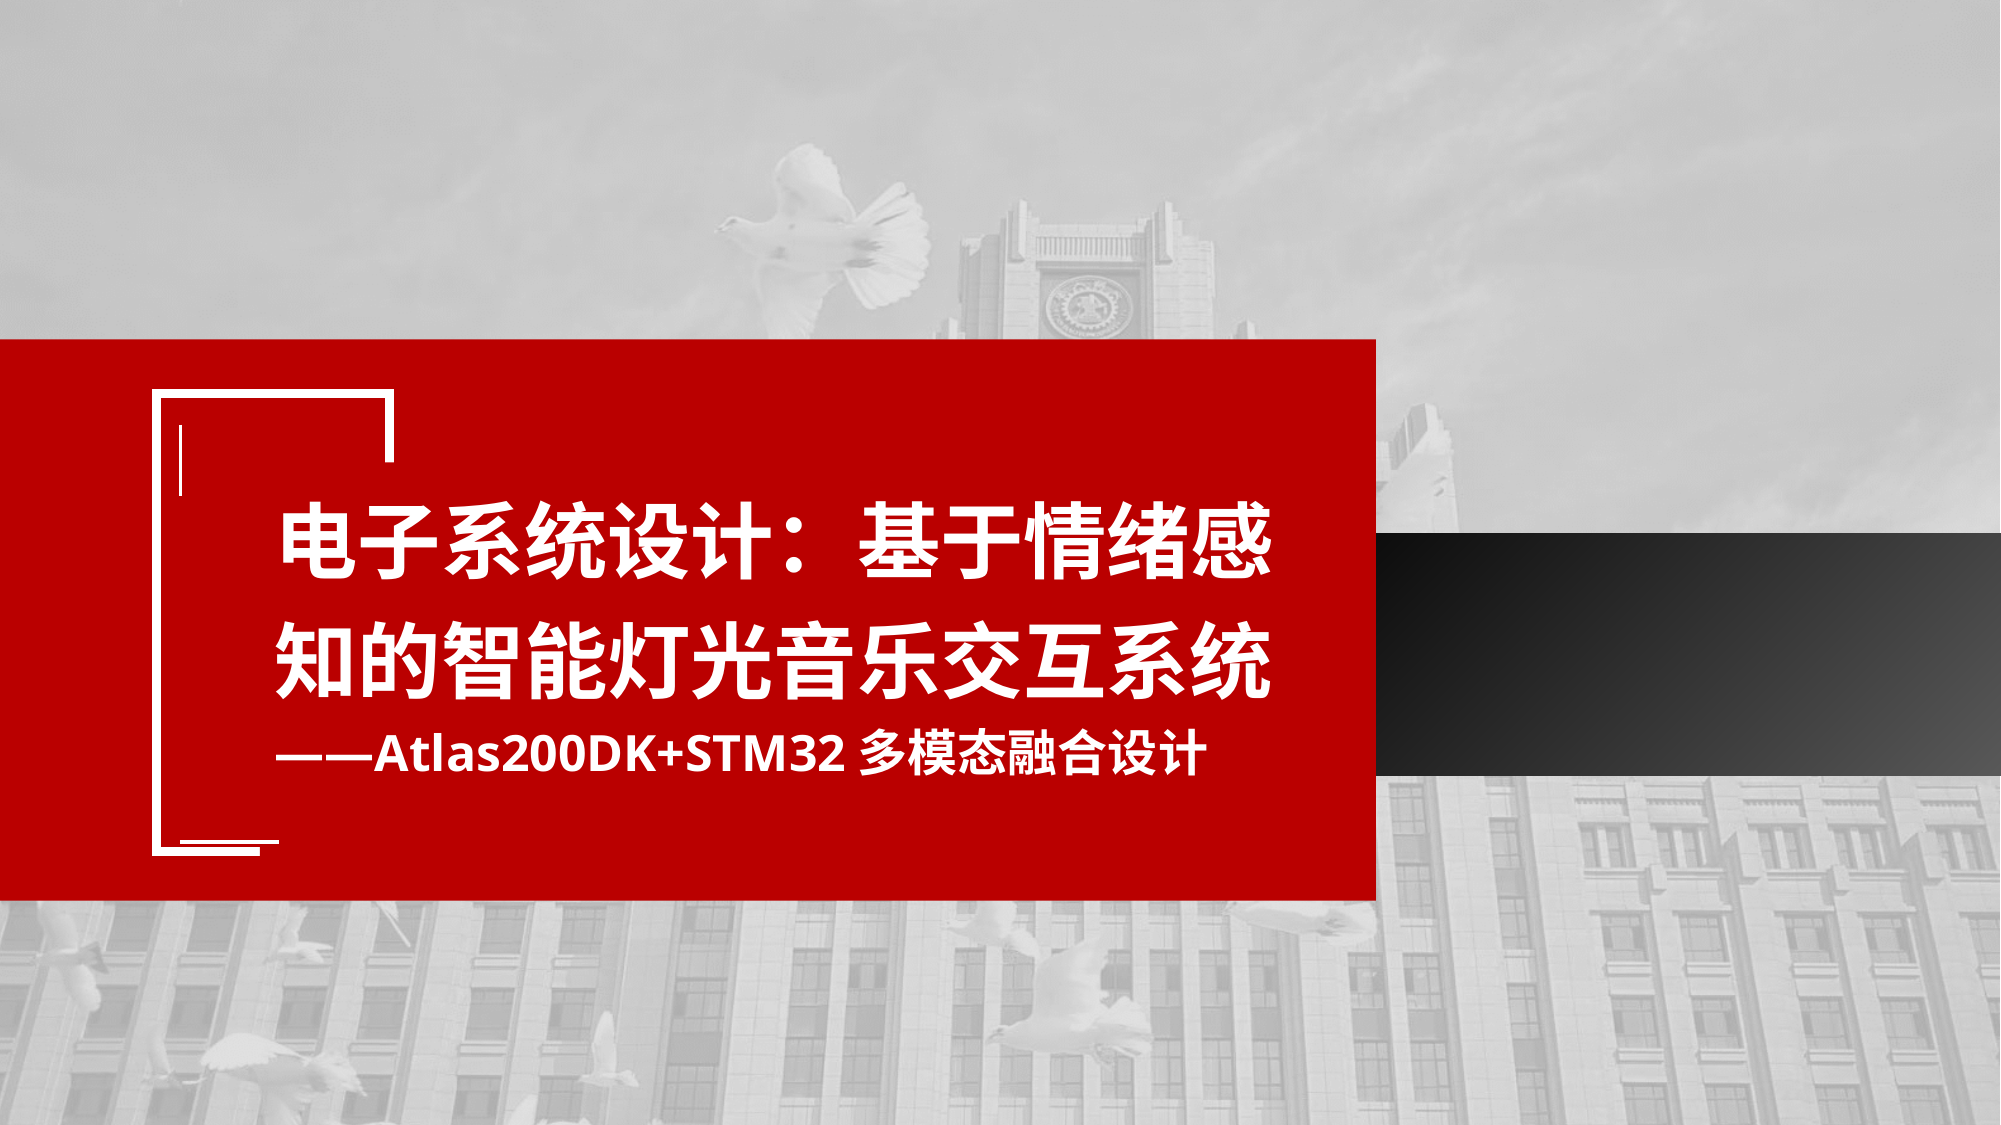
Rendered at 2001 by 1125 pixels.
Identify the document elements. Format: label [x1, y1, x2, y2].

text_box [0, 339, 1377, 901]
picture [0, 0, 2000, 1125]
